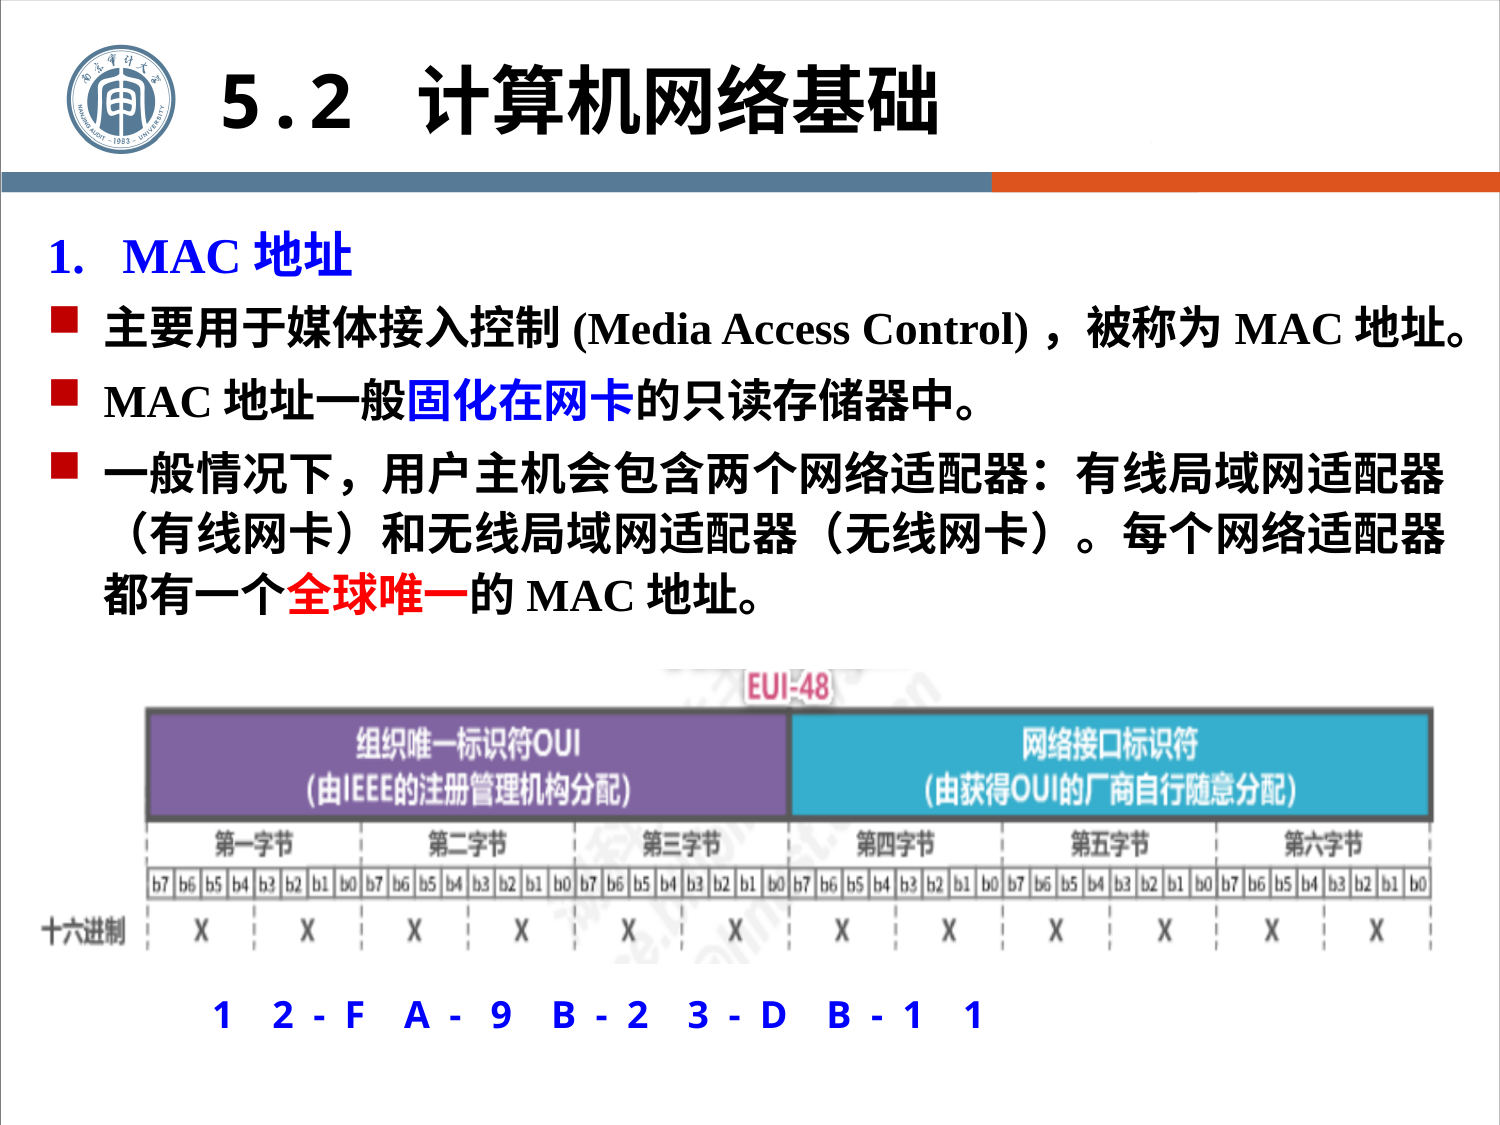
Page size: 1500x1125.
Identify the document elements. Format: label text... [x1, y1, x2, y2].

text_box MAC地址 主要用于媒体接入控制(Media Access Control)，被称为MAC地址。 MAC地址一般固化在网卡的只读存储器中。 一般情况下，用户主机会包含两个网络适配器：有线局域网适配器（有线网卡）和无线局域网适配器（无线网卡）。每个网络适配器都有一个全球唯一的MAC地址。 [32, 210, 1461, 628]
text_box 5.2 计算机网络基础 [203, 12, 1444, 152]
text_box 1 2 - F A - 9 B - 2 3 - D B - 1 1 [197, 984, 1422, 1044]
picture [0, 0, 1500, 1125]
